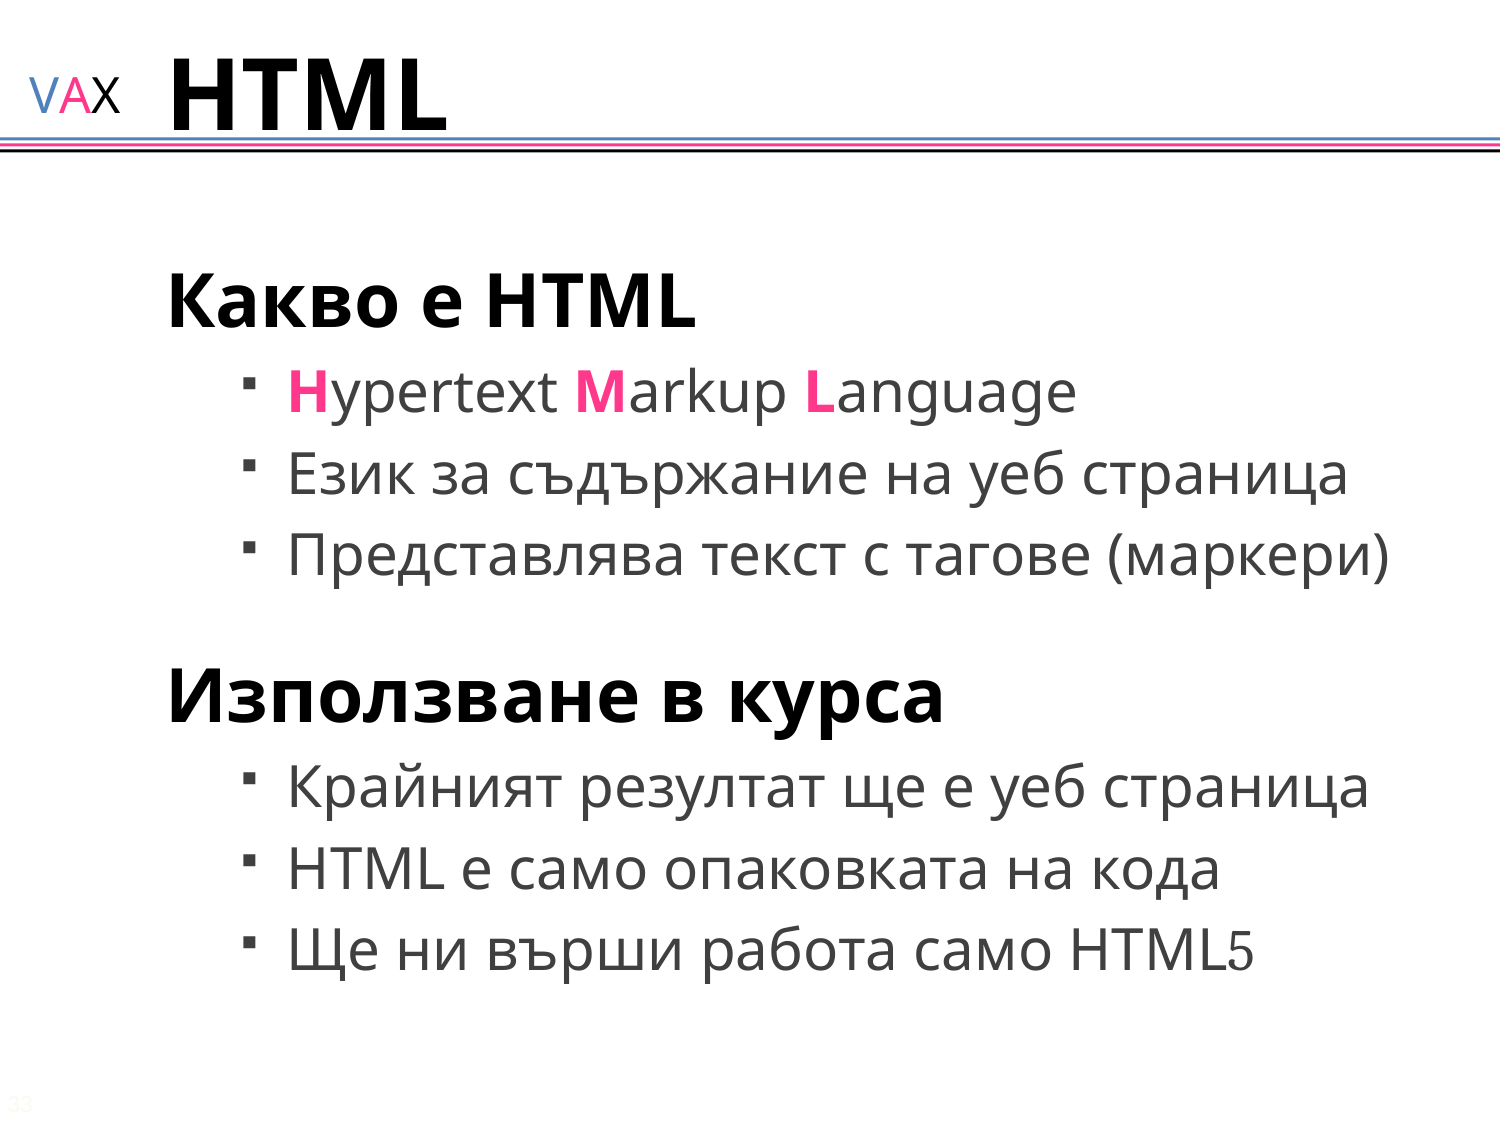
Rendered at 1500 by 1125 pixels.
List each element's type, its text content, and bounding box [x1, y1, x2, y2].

title HTML [0, 37, 1500, 144]
list Какво е HTML Hypertext Markup Language Език за съдържание на уеб страница Представлява текст с тагове (маркери) Използване в курса Крайният резултат ще е уеб страница HTML е само опаковката на кода Ще ни върши работа само HTML5 [150, 200, 1488, 1113]
